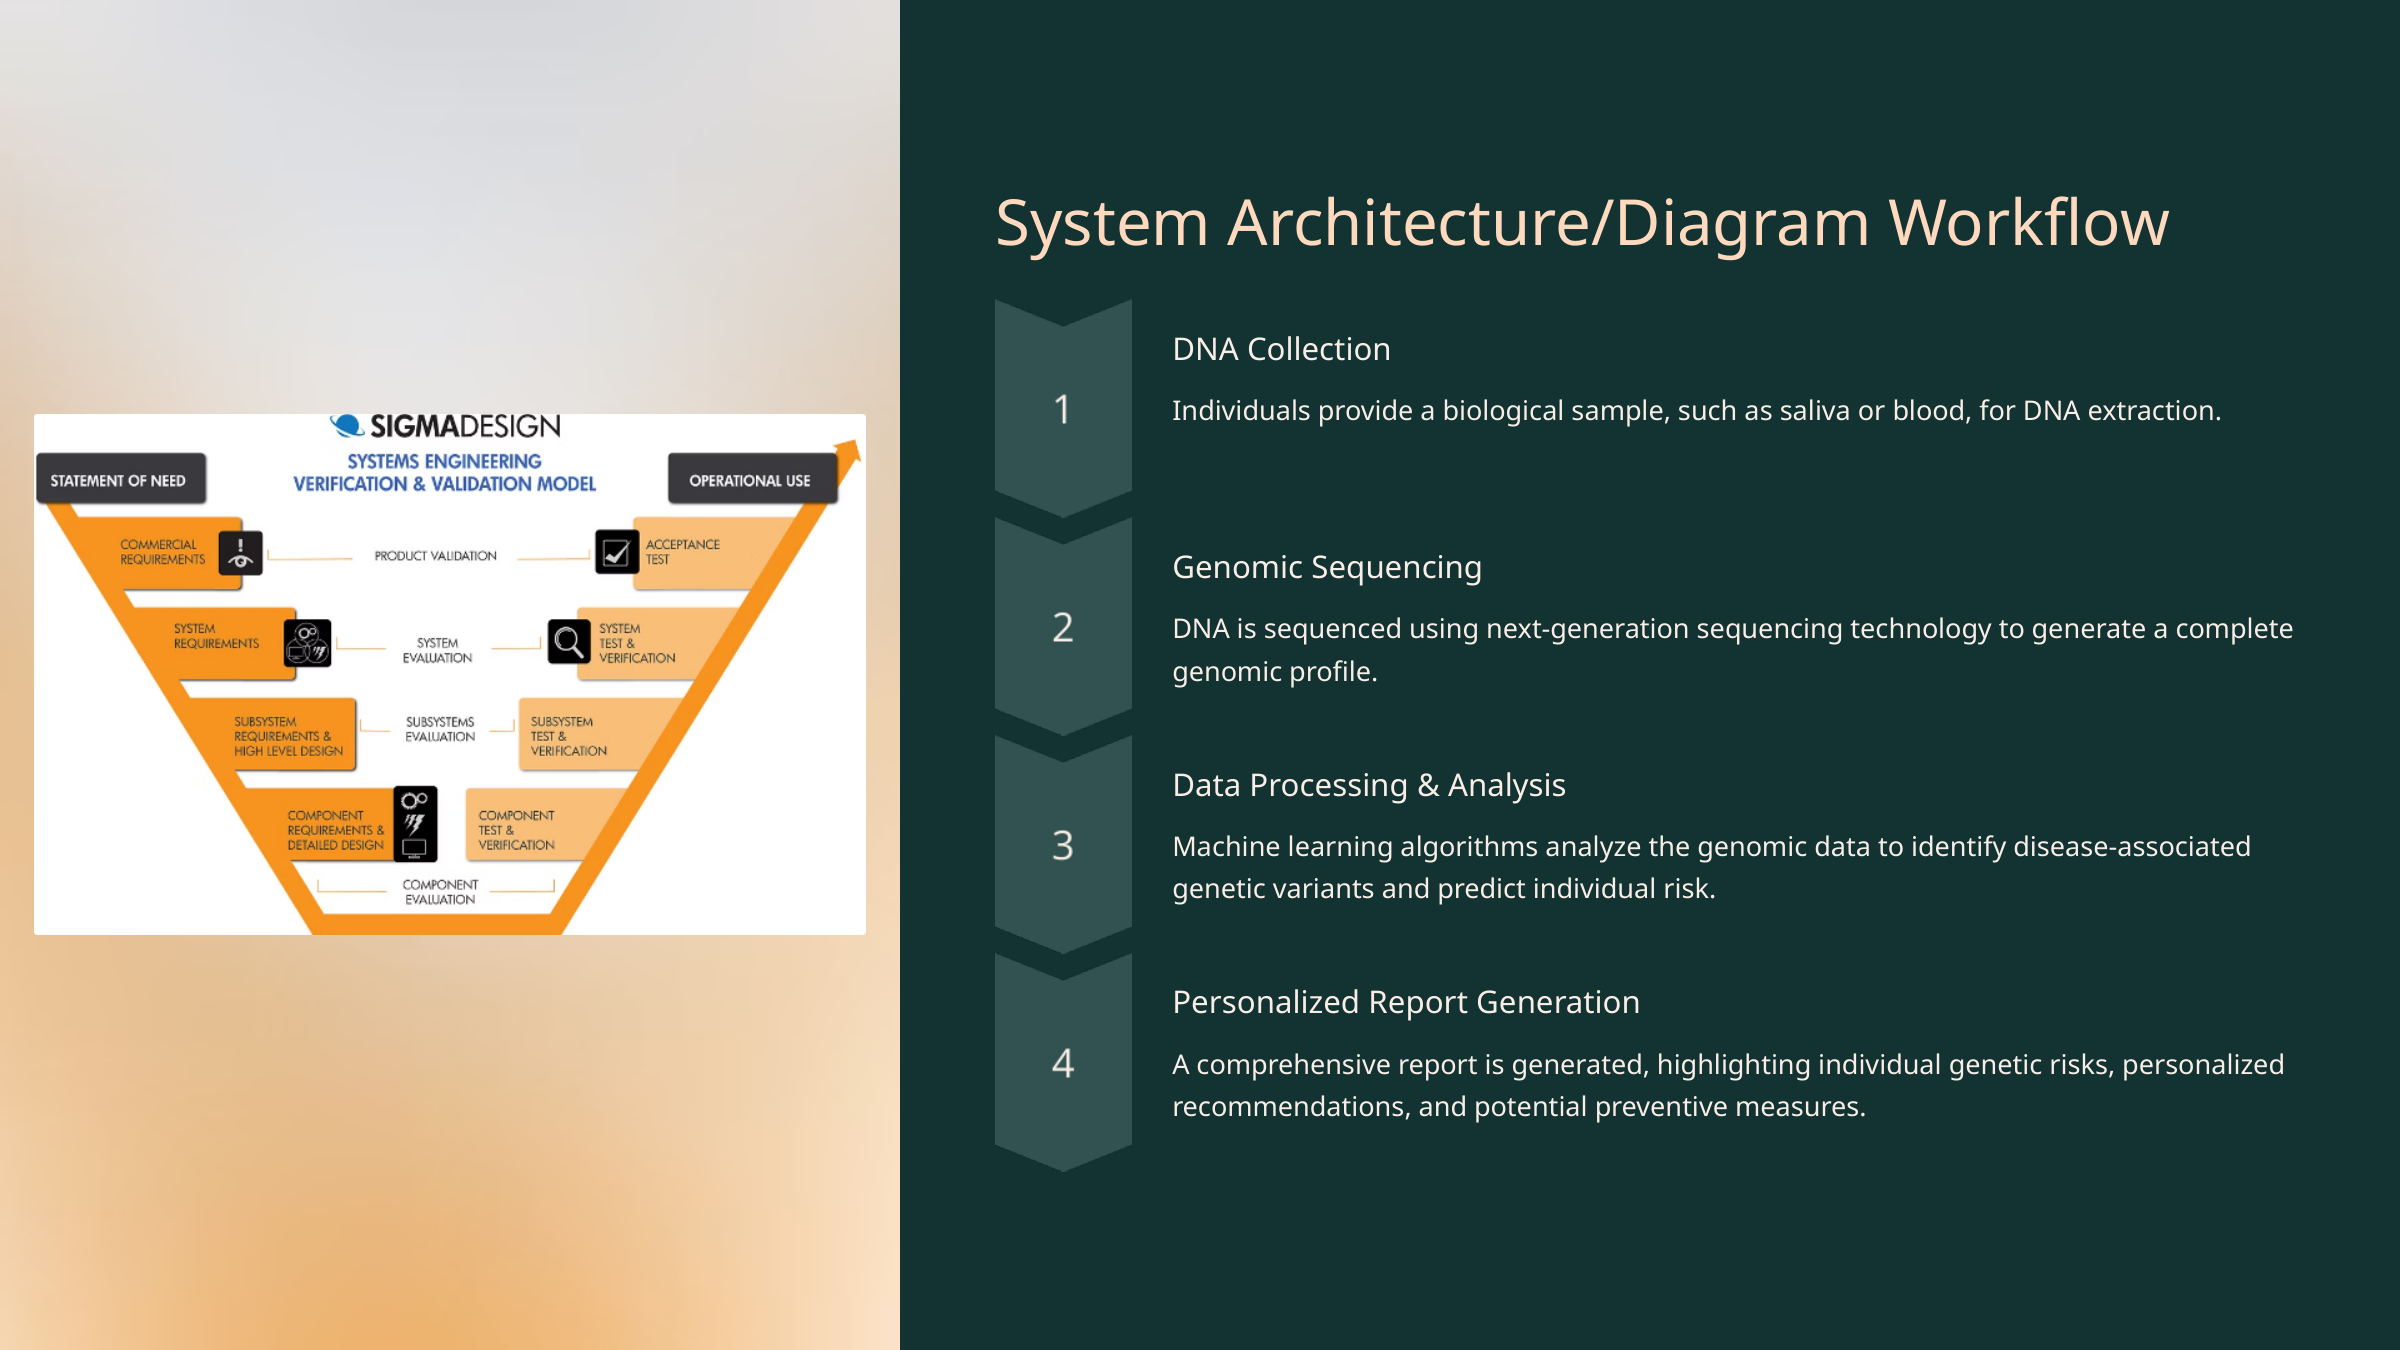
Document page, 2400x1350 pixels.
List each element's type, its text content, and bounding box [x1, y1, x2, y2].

text_box Data Processing & Analysis [1172, 762, 1558, 803]
picture [0, 0, 900, 1350]
text_box DNA Collection [1172, 326, 1493, 367]
text_box DNA is sequenced using next-generation sequencing technology to generate a complete genomic profile. [1172, 601, 2305, 689]
text_box Machine learning algorithms analyze the genomic data to identify disease-associated genetic variants and predict individual risk. [1172, 819, 2305, 907]
text_box System Architecture/Diagram Workflow [995, 178, 2159, 259]
text_box Personalized Report Generation [1172, 980, 1633, 1021]
text_box A comprehensive report is generated, highlighting individual genetic risks, personalized recommendations, and potential preventive measures. [1172, 1036, 2305, 1124]
text_box Genomic Sequencing [1172, 544, 1493, 585]
text_box Individuals provide a biological sample, such as saliva or blood, for DNA extraction. [1172, 383, 2305, 427]
picture [995, 299, 1132, 1172]
text_box [900, 0, 2400, 1350]
